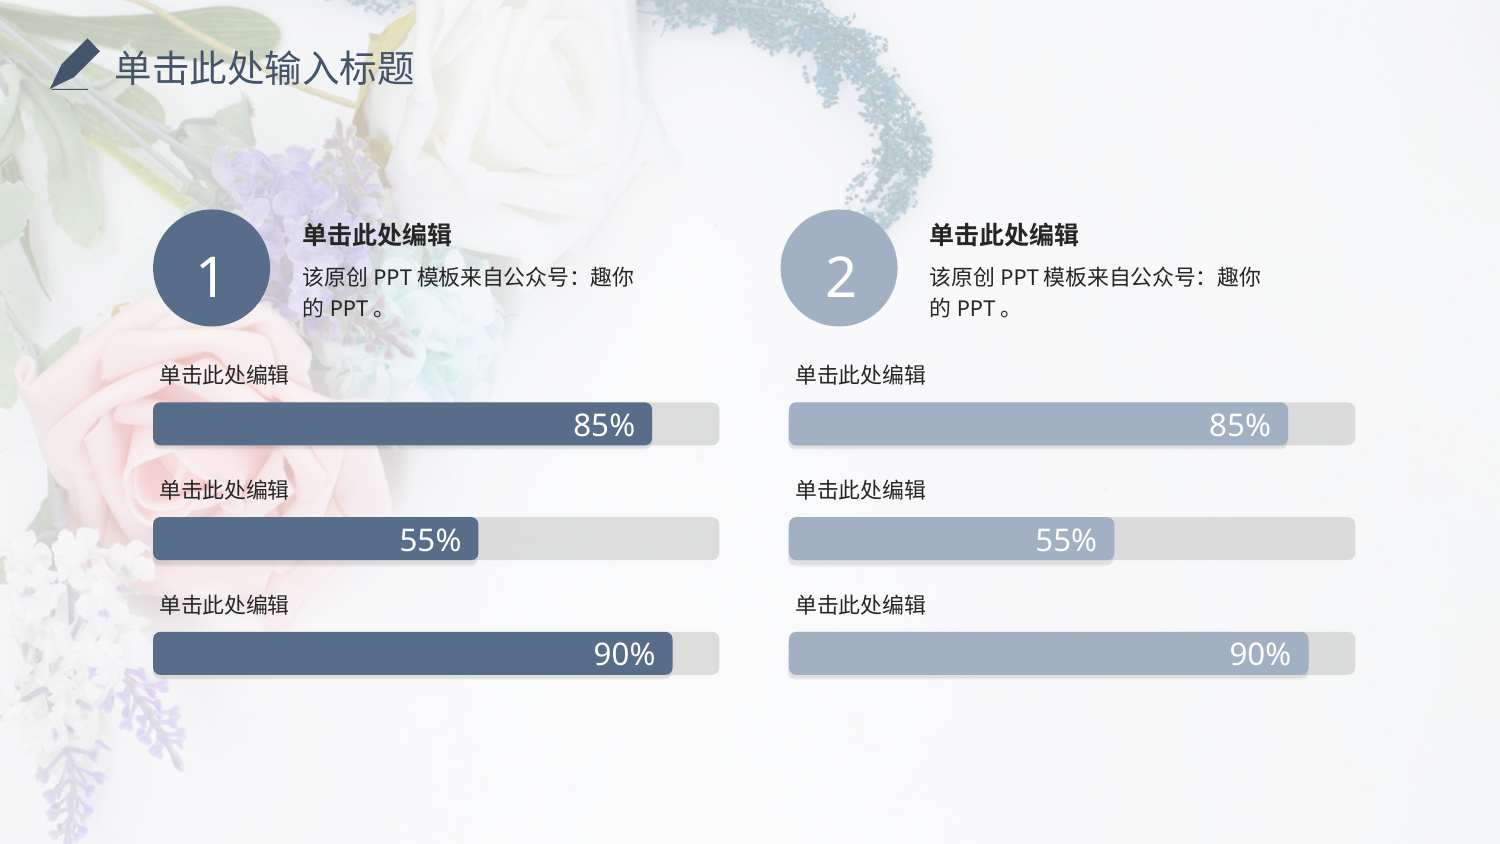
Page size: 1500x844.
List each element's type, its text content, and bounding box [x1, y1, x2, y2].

text_box [0, 0, 1500, 844]
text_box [144, 209, 1356, 675]
text_box 单击此处输入标题 [99, 33, 620, 98]
text_box [49, 38, 99, 90]
